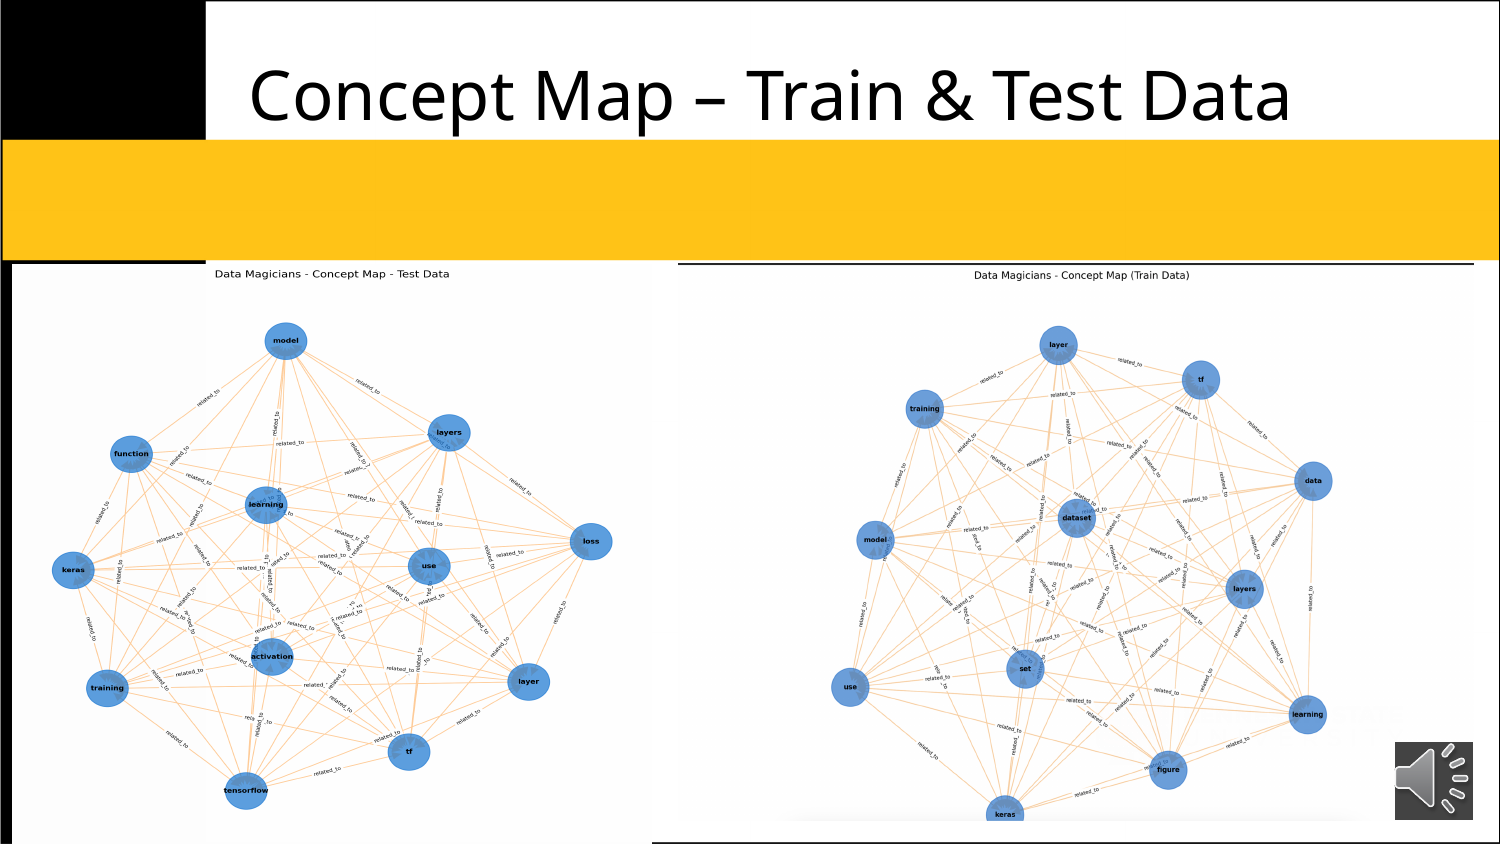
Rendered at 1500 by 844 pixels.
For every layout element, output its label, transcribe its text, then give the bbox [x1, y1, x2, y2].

picture [0, 0, 1500, 844]
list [12, 264, 652, 844]
title Concept Map – Train & Test Data [233, 16, 1397, 180]
